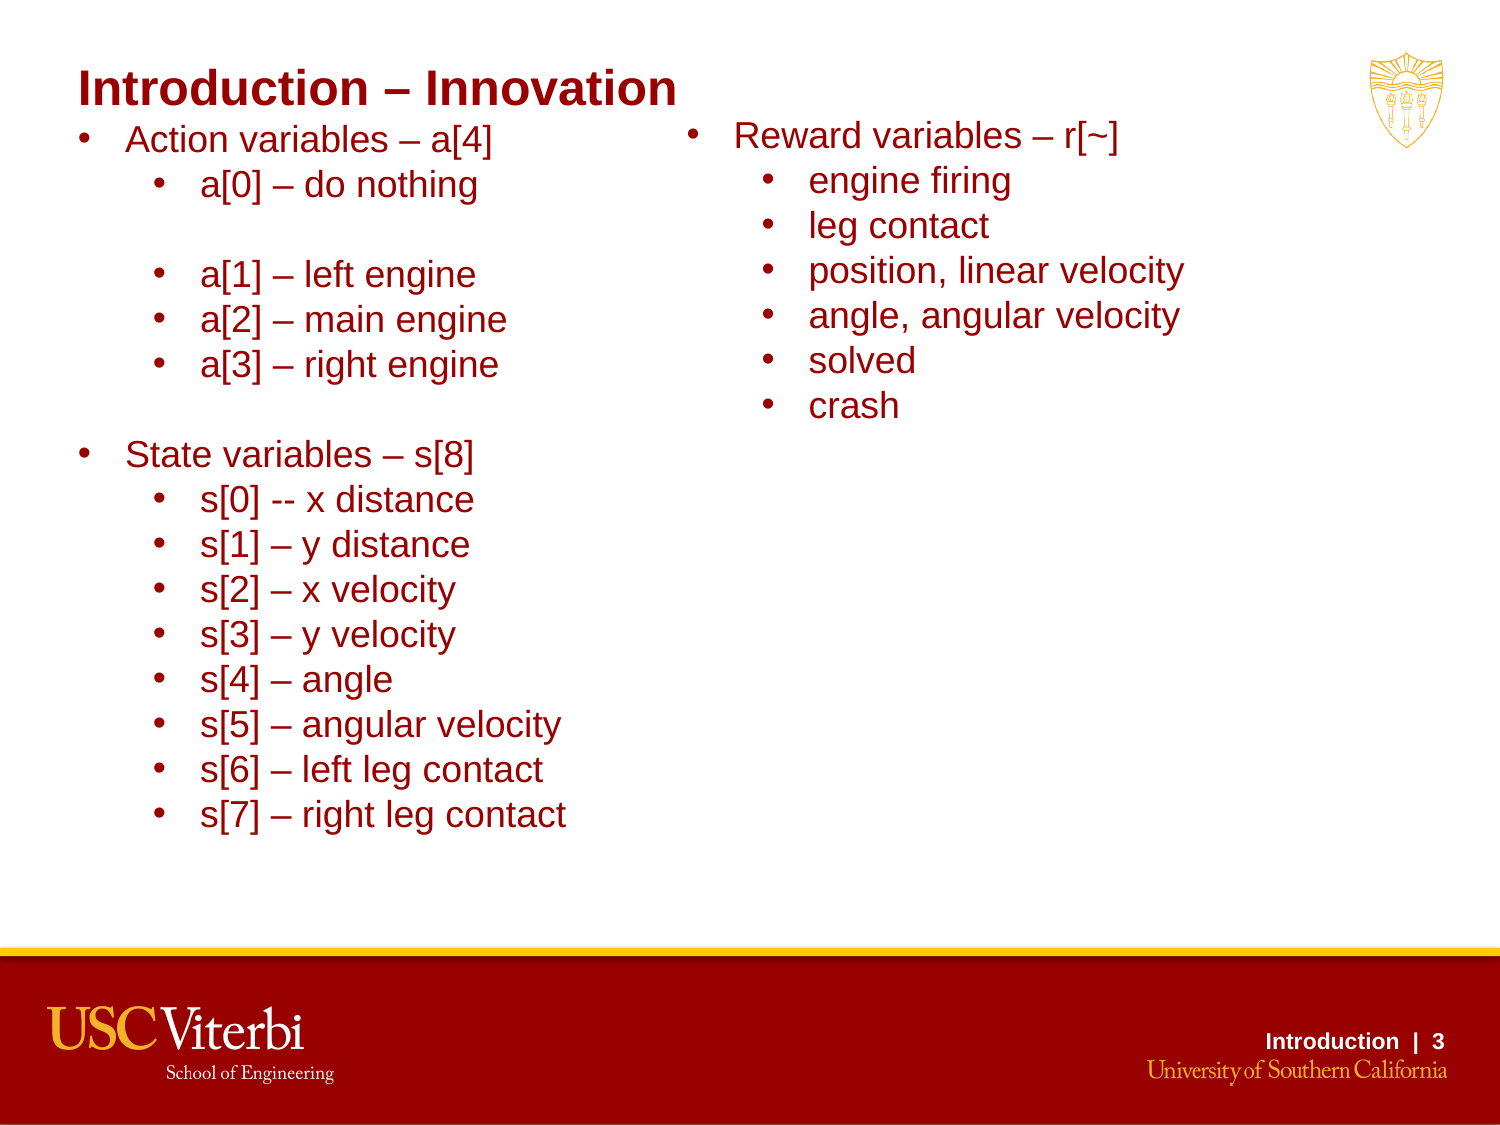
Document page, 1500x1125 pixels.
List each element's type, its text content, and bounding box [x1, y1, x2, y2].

text_box Introduction | 3 [1193, 1019, 1460, 1072]
text_box Introduction – Innovation Action variables – a[4] a[0] – do nothing a[1] – left engine a[2] – main engine a[3] – right engine State variables – s[8] s[0] -- x distance s[1] – y distance s[2] – x velocity s[3] – y velocity s[4] – angle s[5] – angular velocity s[6] – left leg contact s[7] – right leg contact [63, 47, 845, 933]
text_box Reward variables – r[~] engine firing leg contact position, linear velocity angle, angular velocity solved crash [671, 58, 1454, 614]
picture [1345, 39, 1468, 162]
picture [1147, 1059, 1447, 1086]
picture [47, 1006, 334, 1084]
